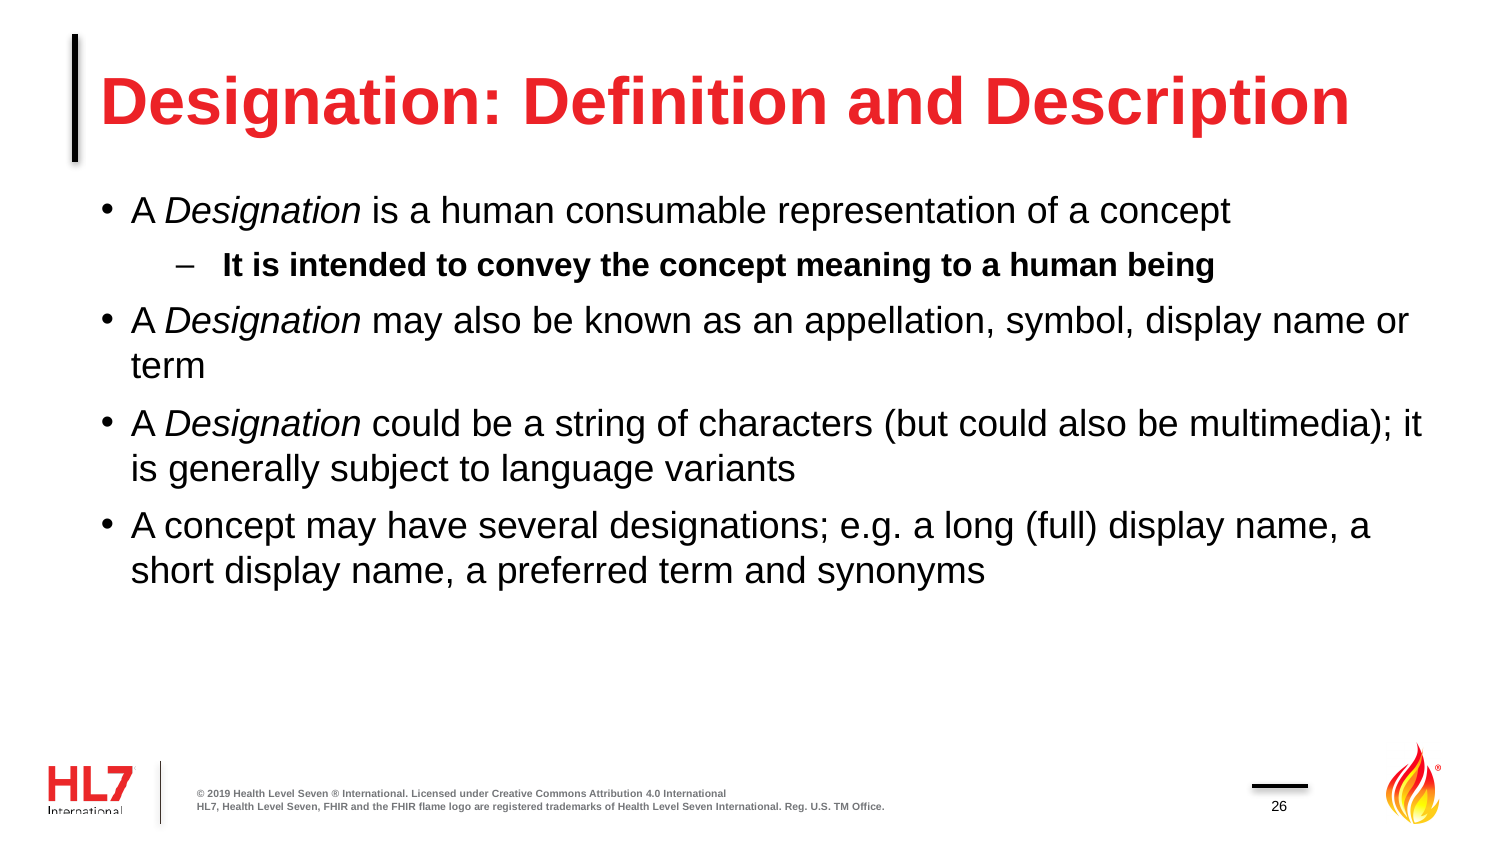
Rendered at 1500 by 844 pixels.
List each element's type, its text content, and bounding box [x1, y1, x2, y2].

picture [1386, 742, 1441, 824]
list A Designation is a human consumable representation of a concept It is intended to convey the concept meaning to a human being A Designation may also be known as an appellation, symbol, display name or term A Designation could be a string of characters (but could also be multimedia); it is generally subject to language variants A concept may have several designations; e.g. a long (full) display name, a short display name, a preferred term and synonyms [100, 186, 1451, 740]
footer © 2019 Health Level Seven ® International. Licensed under Creative Commons Attribution 4.0 International HL7, Health Level Seven, FHIR and the FHIR flame logo are registered trademarks of Health Level Seven International. Reg. U.S. TM Office. [196, 786, 941, 813]
title Designation: Definition and Description [100, 33, 1451, 163]
slide_number 26 [1257, 788, 1302, 815]
